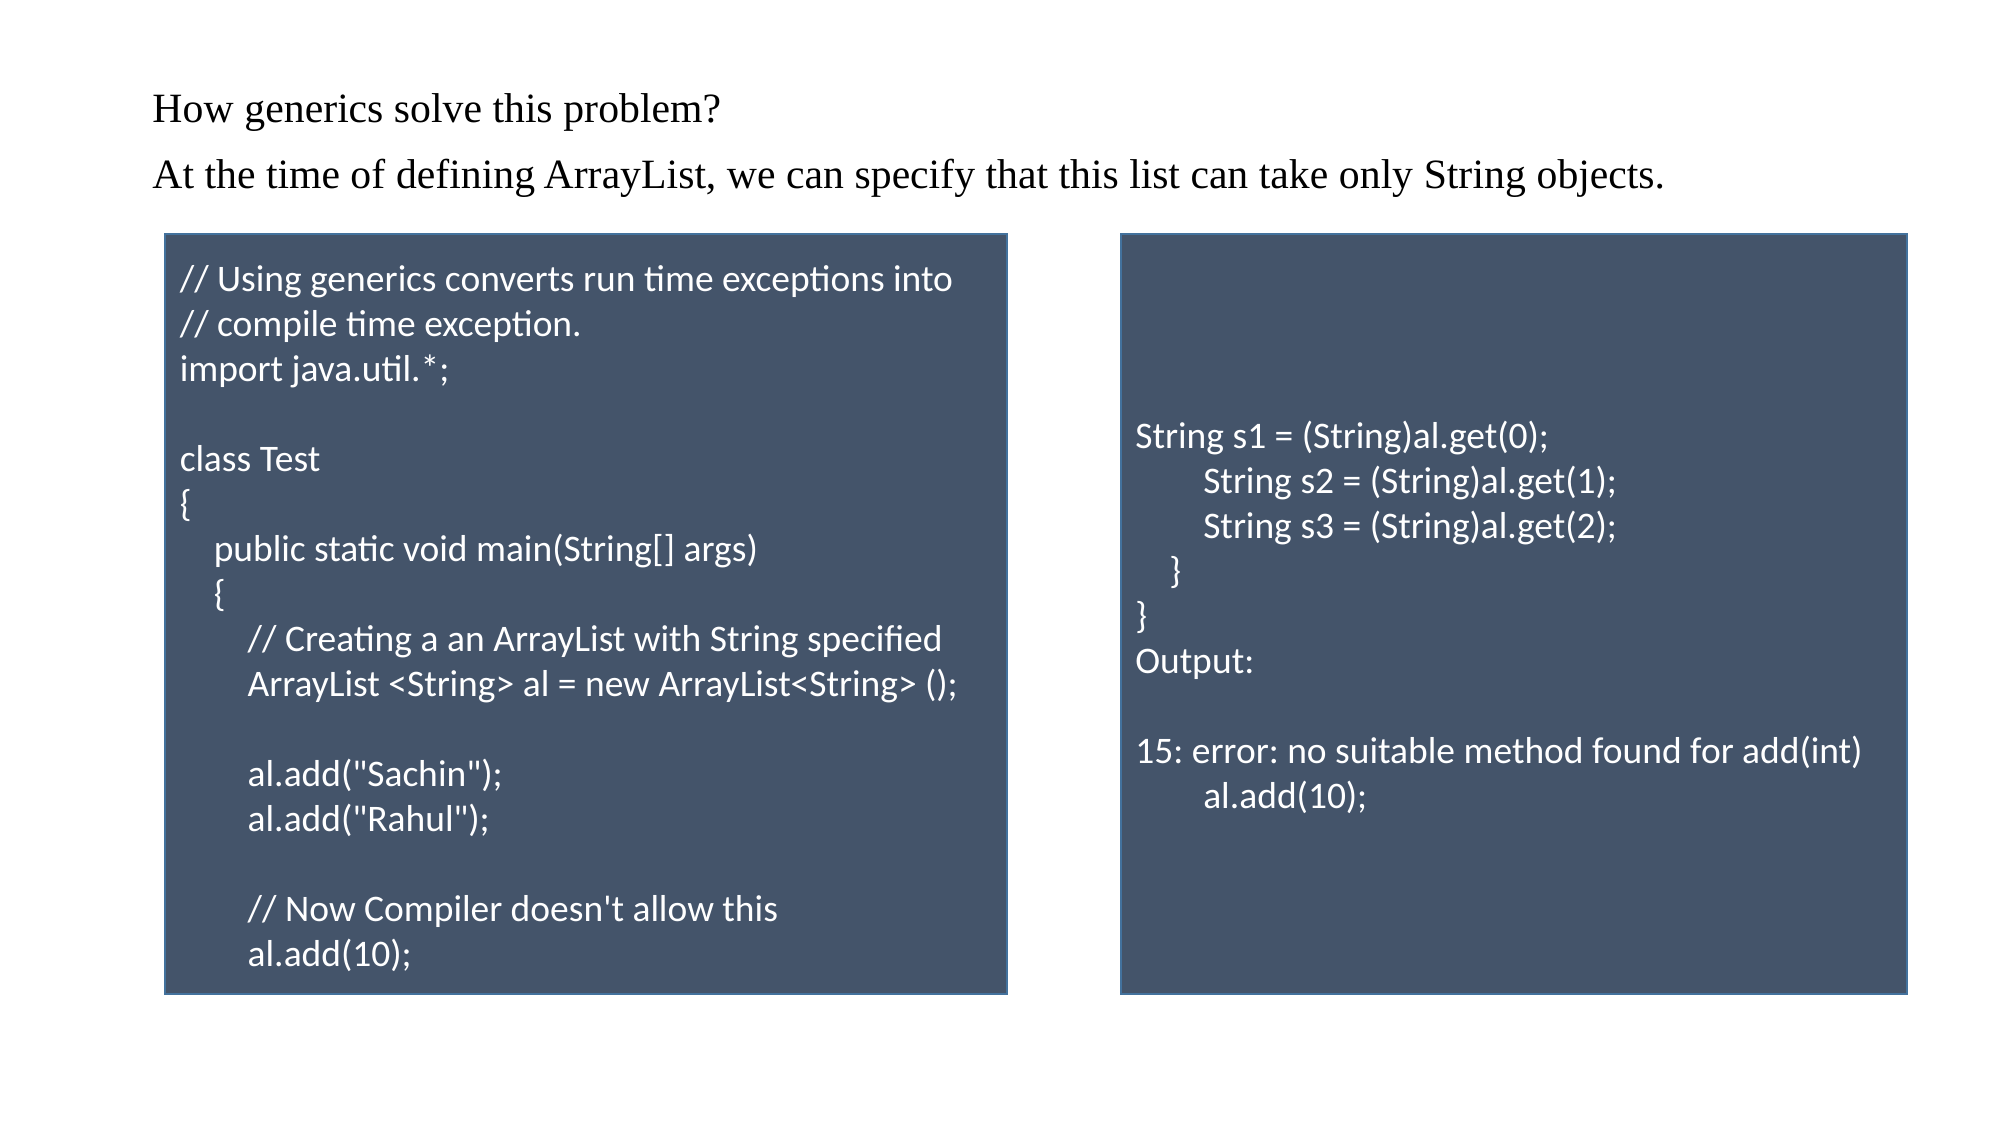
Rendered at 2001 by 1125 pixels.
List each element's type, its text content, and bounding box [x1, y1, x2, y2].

text_box // Using generics converts run time exceptions into // compile time exception. import java.util.*; class Test { public static void main(String[] args) { // Creating a an ArrayList with String specified ArrayList <String> al = new ArrayList<String> (); al.add("Sachin"); al.add("Rahul"); // Now Compiler doesn't allow this al.add(10); [164, 233, 1008, 995]
list How generics solve this problem? At the time of defining ArrayList, we can specify that this list can take only String objects. [137, 79, 1863, 1014]
text_box String s1 = (String)al.get(0); String s2 = (String)al.get(1); String s3 = (String)al.get(2); } } Output: 15: error: no suitable method found for add(int) al.add(10); [1120, 233, 1908, 995]
